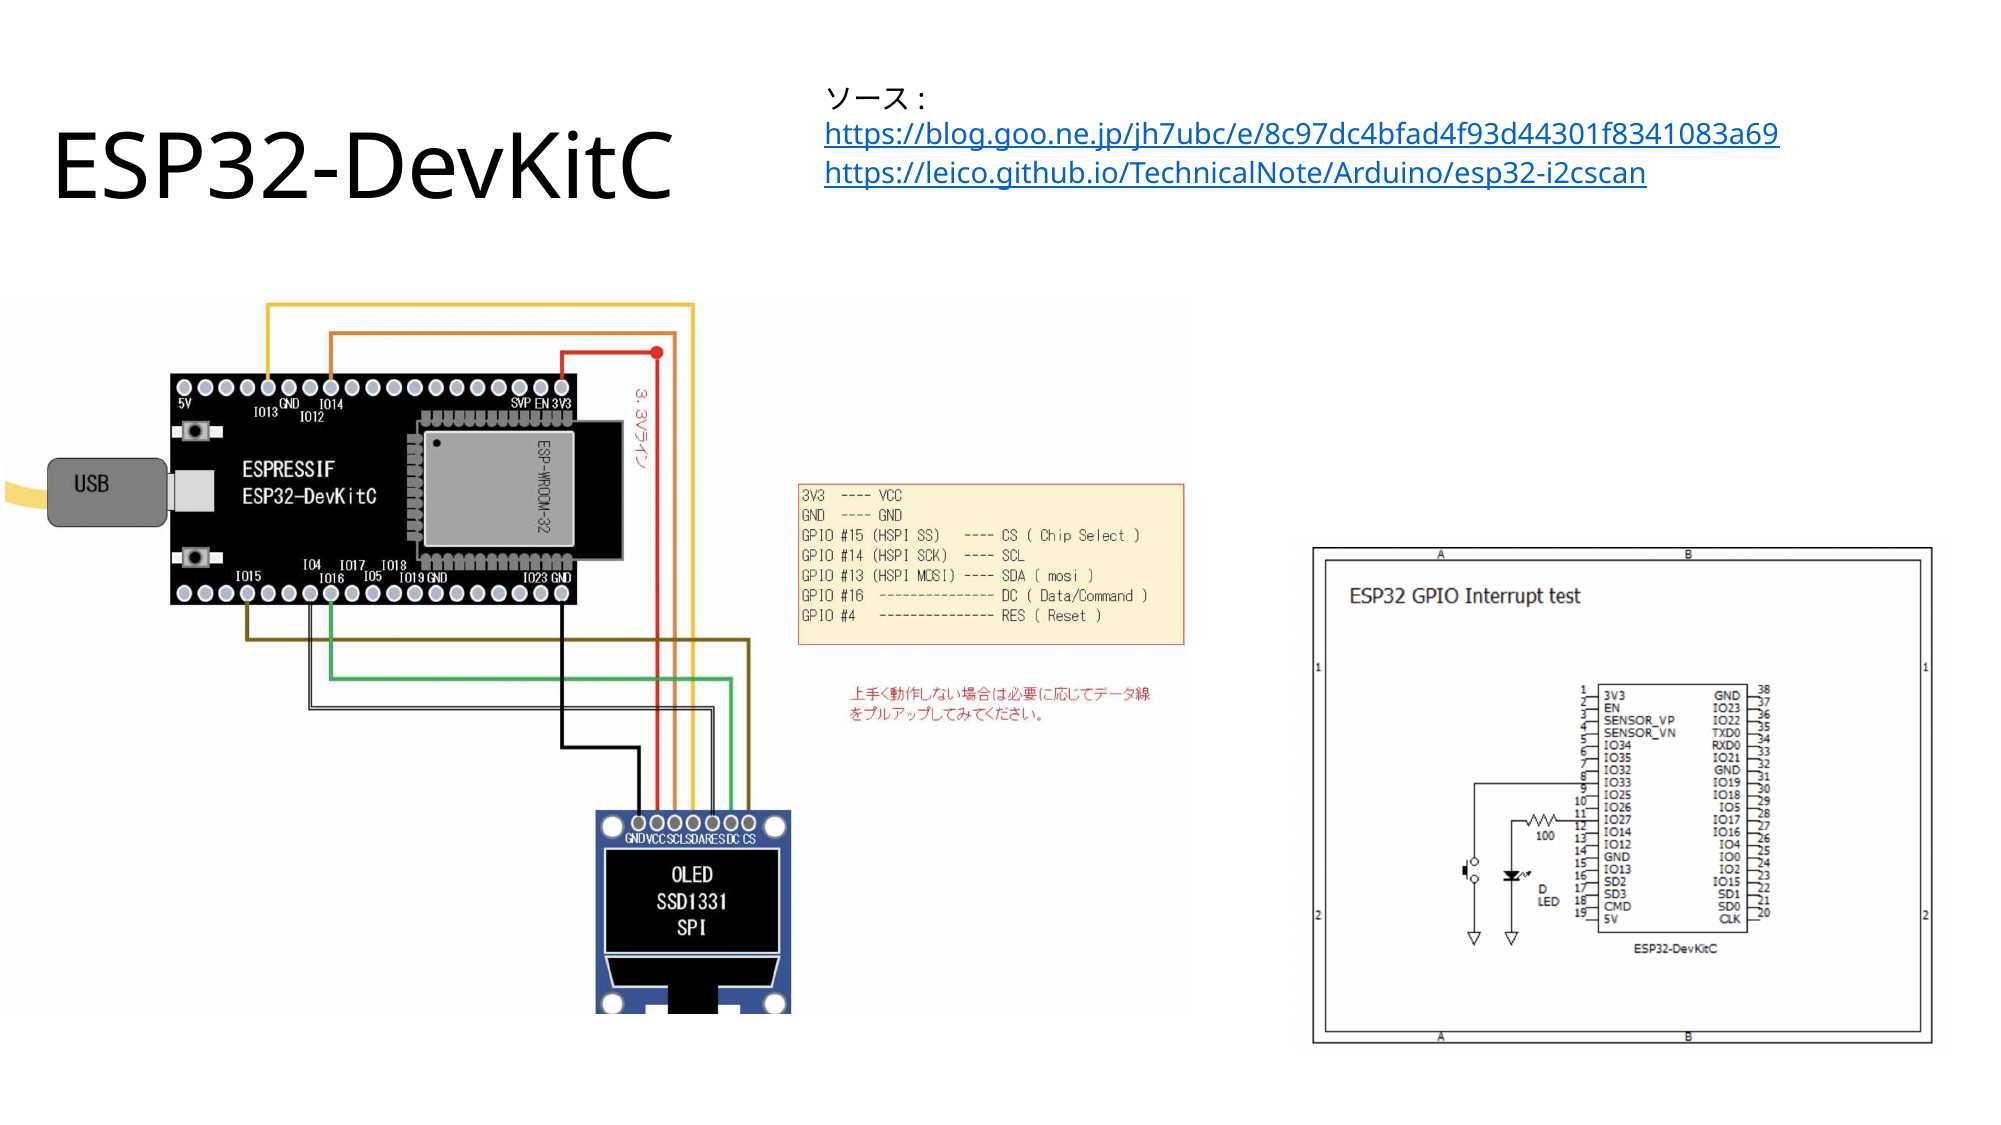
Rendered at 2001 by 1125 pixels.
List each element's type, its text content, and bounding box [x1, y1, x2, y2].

picture [1295, 542, 1947, 1053]
text_box ソース: https://blog.goo.ne.jp/jh7ubc/e/8c97dc4bfad4f93d44301f8341083a69 https://leico.github.io/TechnicalNote/Arduino/esp32-i2cscan [809, 72, 1795, 202]
title ESP32-DevKitC [35, 59, 1761, 278]
picture [5, 299, 1189, 1014]
